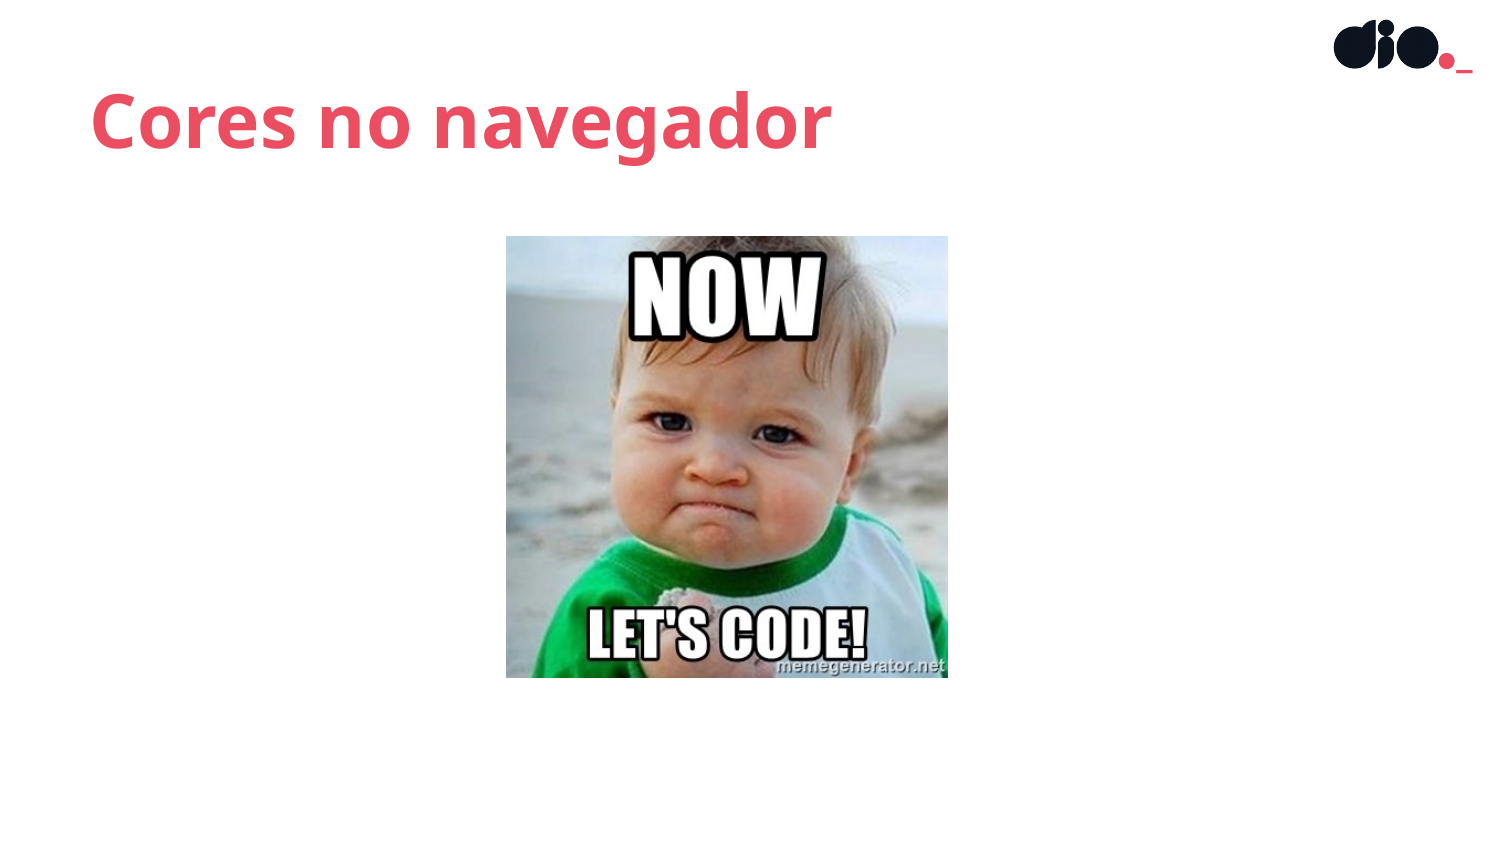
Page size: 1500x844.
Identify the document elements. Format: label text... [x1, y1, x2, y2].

picture [1333, 19, 1473, 74]
text_box Cores no navegador [74, 42, 1390, 182]
picture [506, 236, 948, 679]
